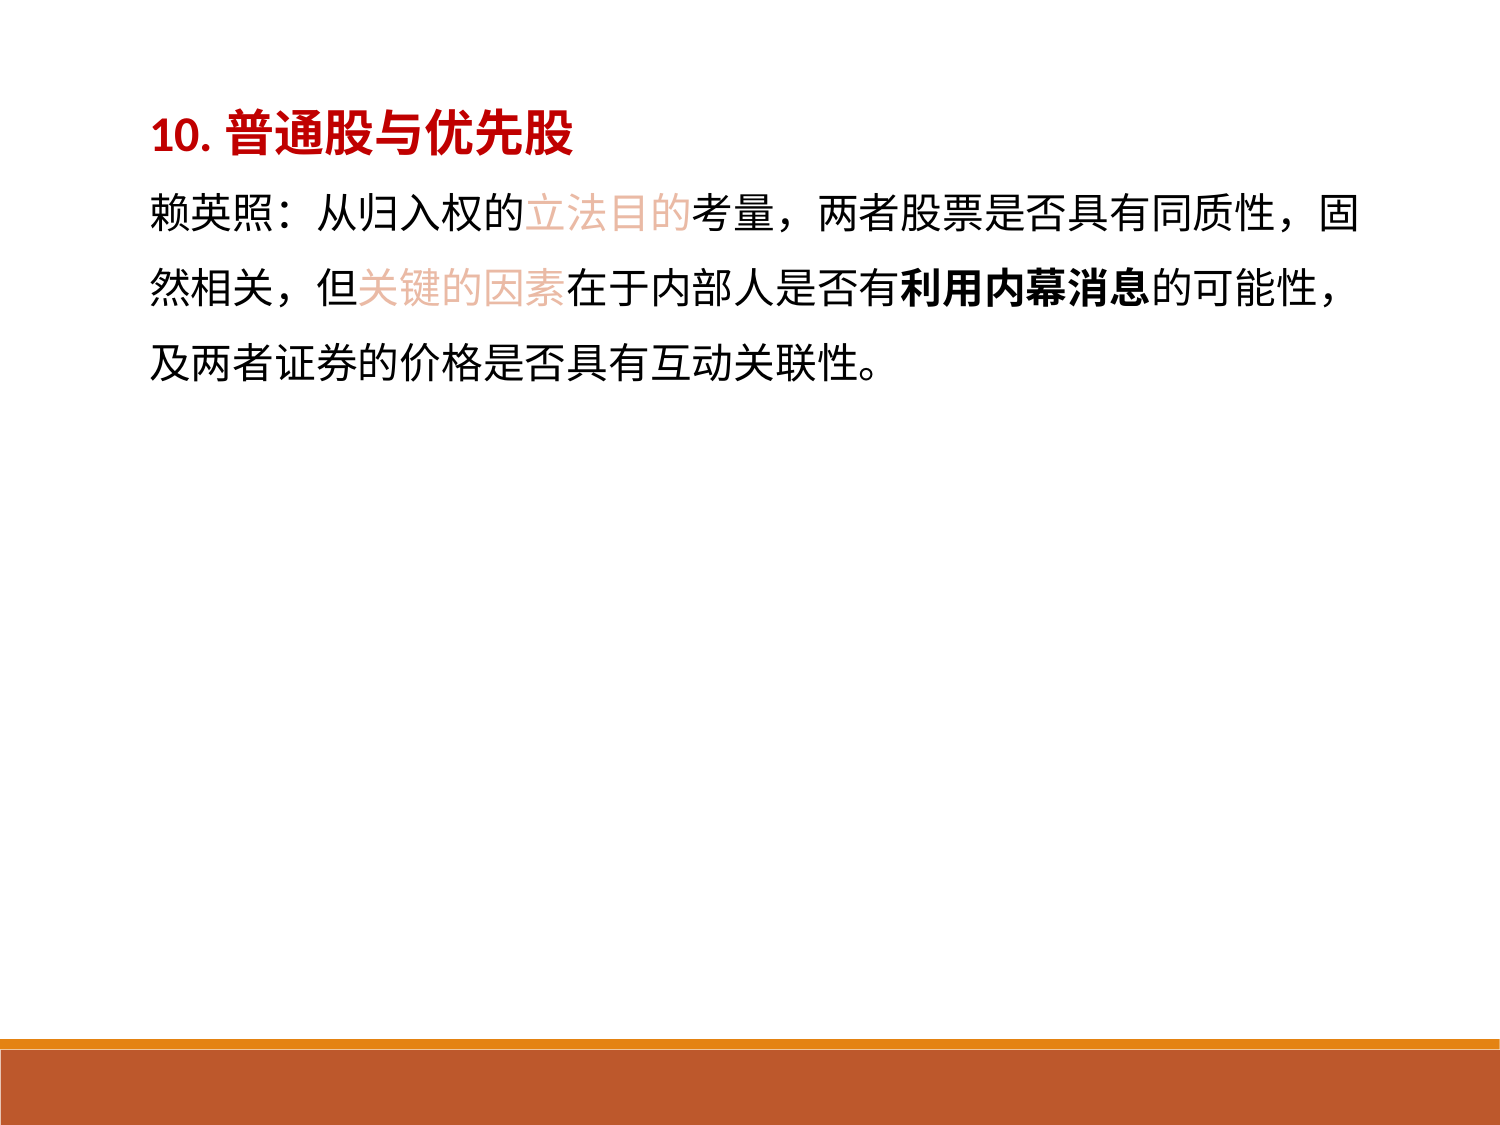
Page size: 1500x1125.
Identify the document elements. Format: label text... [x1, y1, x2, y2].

text_box 10.普通股与优先股 赖英照：从归入权的立法目的考量，两者股票是否具有同质性，固然相关，但关键的因素在于内部人是否有利用内幕消息的可能性，及两者证券的价格是否具有互动关联性。 [134, 94, 1404, 394]
